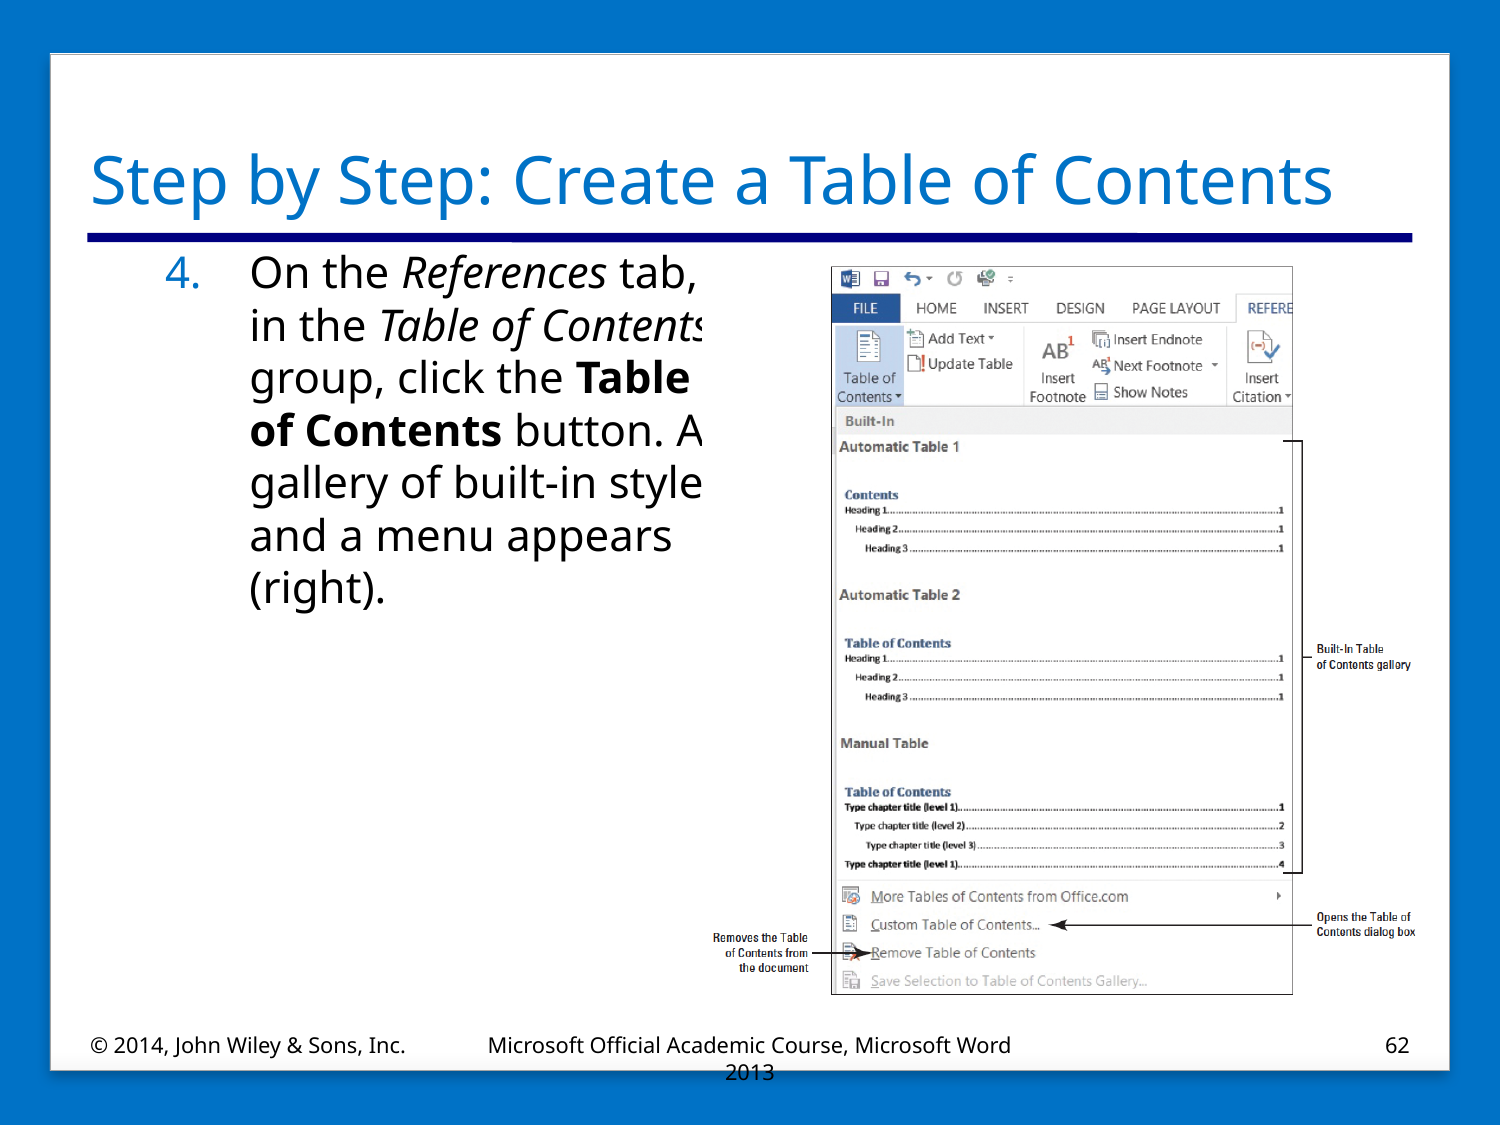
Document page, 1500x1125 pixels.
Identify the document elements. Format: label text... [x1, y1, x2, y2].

footer Microsoft Official Academic Course, Microsoft Word 2013 [449, 1024, 1051, 1103]
picture [701, 262, 1442, 1012]
slide_number © 2014, John Wiley & Sons, Inc. [74, 1024, 426, 1103]
title Step by Step: Create a Table of Contents [74, 74, 1426, 226]
list On the References tab, in the Table of Contents group, click the Table of Contents button. A gallery of built-in styles and a menu appears (right). [75, 237, 1425, 1063]
slide_number 62 [1074, 1024, 1426, 1103]
